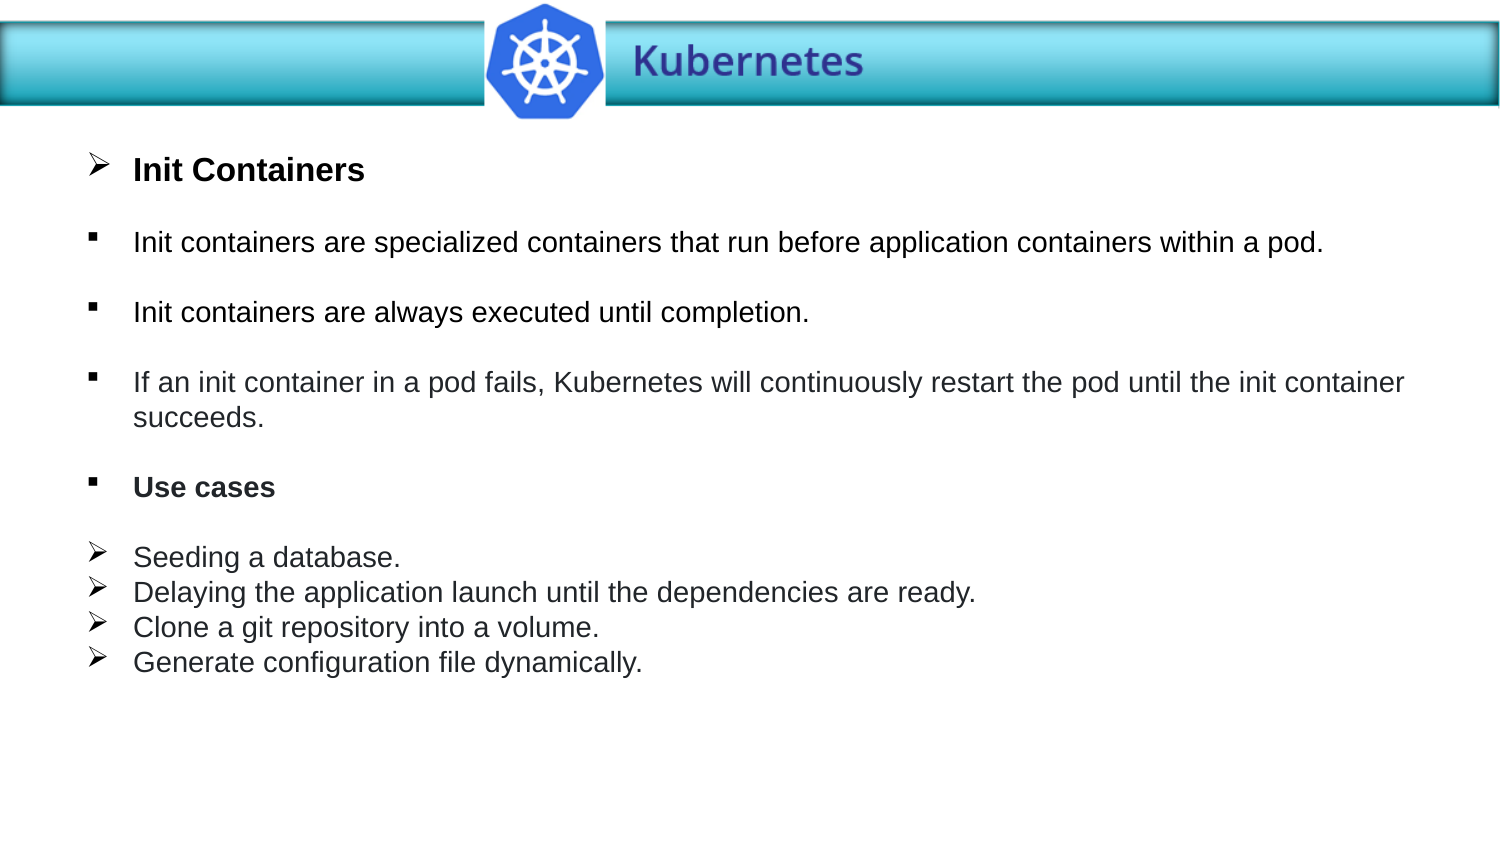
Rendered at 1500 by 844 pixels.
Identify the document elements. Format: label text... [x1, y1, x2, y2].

picture [0, 0, 1500, 126]
text_box Init Containers Init containers are specialized containers that run before application containers within a pod. Init containers are always executed until completion. If an init container in a pod fails, Kubernetes will continuously restart the pod until the init container succeeds. Use cases Seeding a database. Delaying the application launch until the dependencies are ready. Clone a git repository into a volume. Generate configuration file dynamically. [71, 134, 1428, 686]
